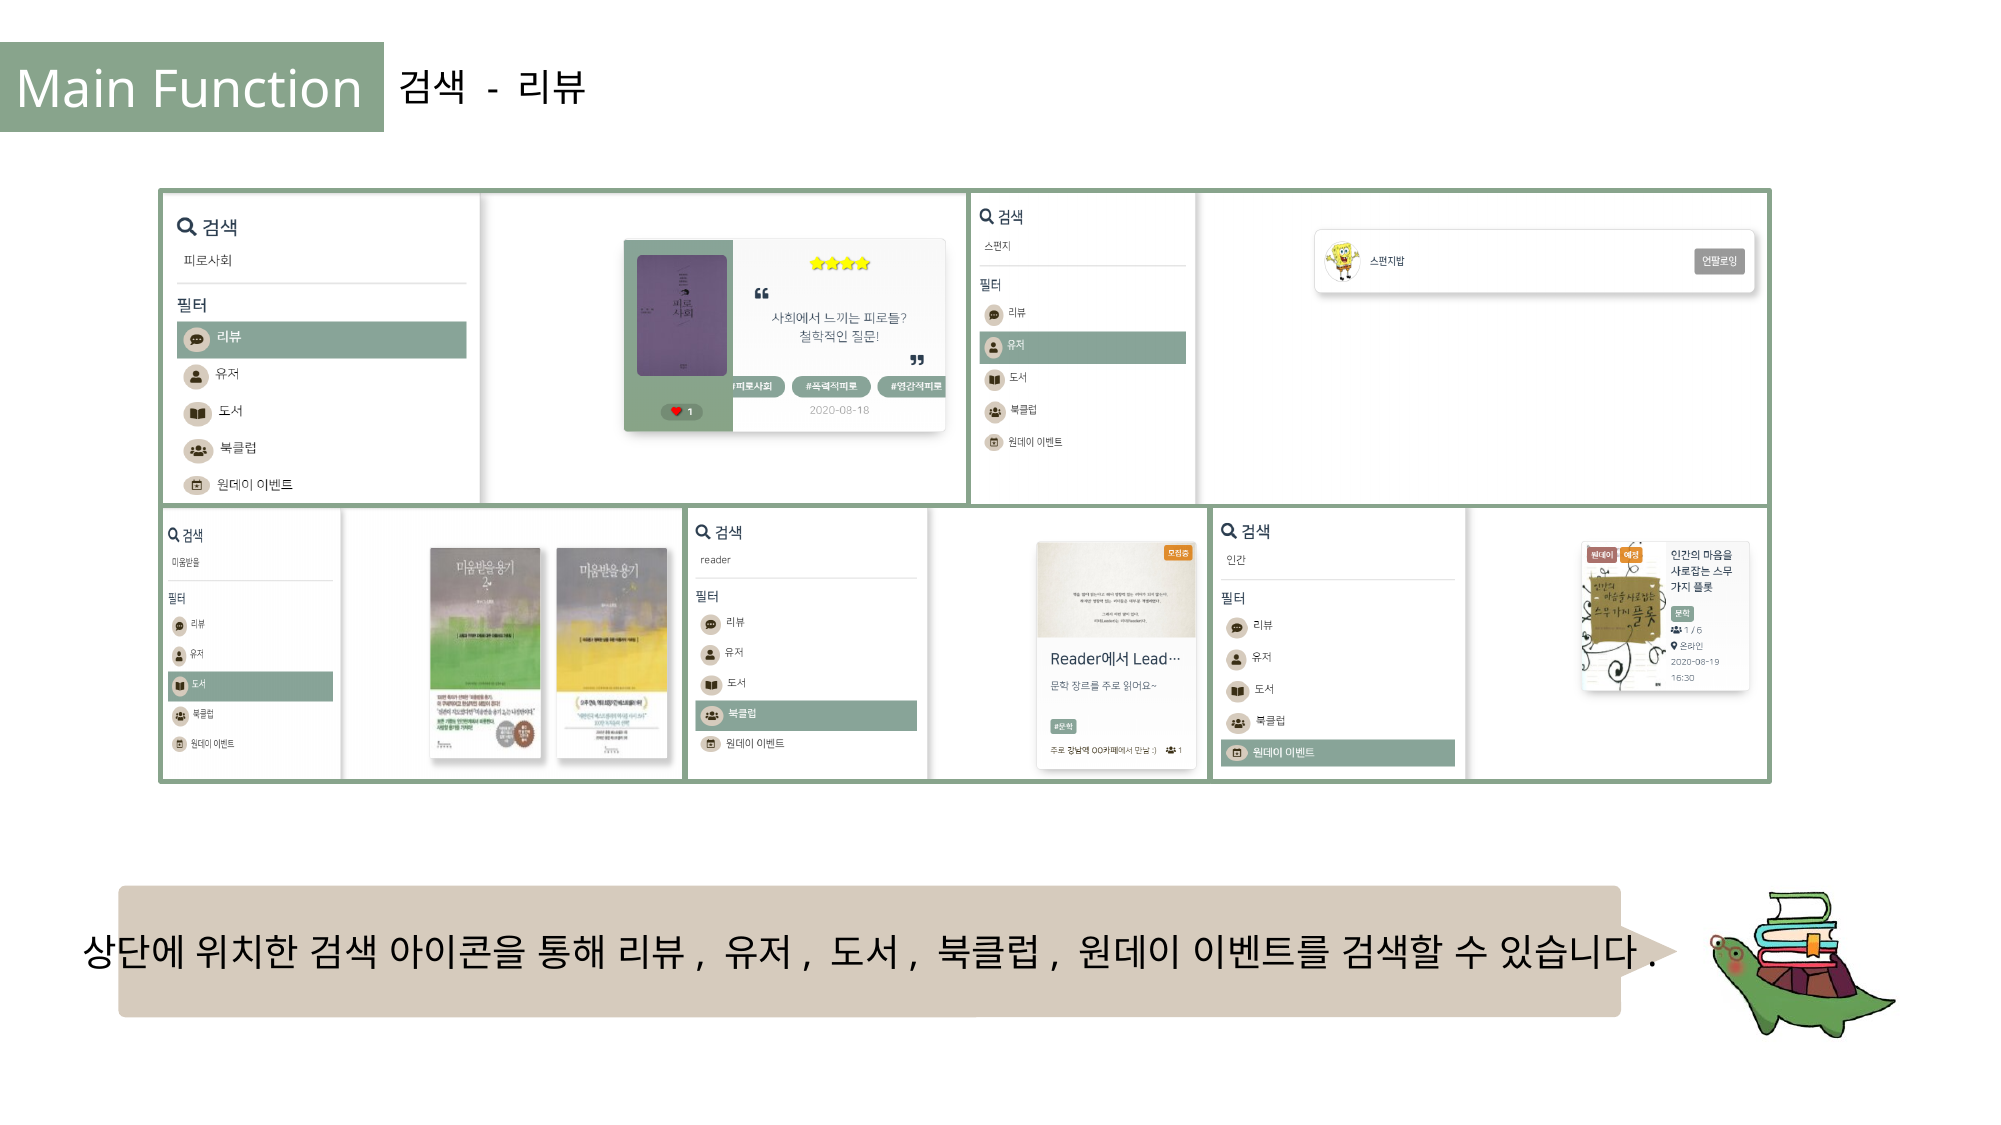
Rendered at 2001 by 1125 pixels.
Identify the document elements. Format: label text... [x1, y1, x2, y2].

picture [162, 508, 683, 779]
text_box [1672, 947, 1677, 956]
picture [687, 508, 1207, 779]
picture [970, 192, 1768, 505]
text_box Main Function [1, 47, 379, 125]
text_box [117, 981, 1623, 1019]
text_box 검색 - 리뷰 [384, 56, 602, 117]
picture [1213, 508, 1768, 779]
picture [162, 192, 966, 504]
text_box 상단에 위치한 검색 아이콘을 통해 리뷰, 유저, 도서, 북클럽, 원데이 이벤트를 검색할 수 있습니다. [67, 921, 1672, 981]
text_box [117, 884, 1622, 921]
picture [1677, 846, 1922, 1090]
text_box [0, 42, 384, 132]
